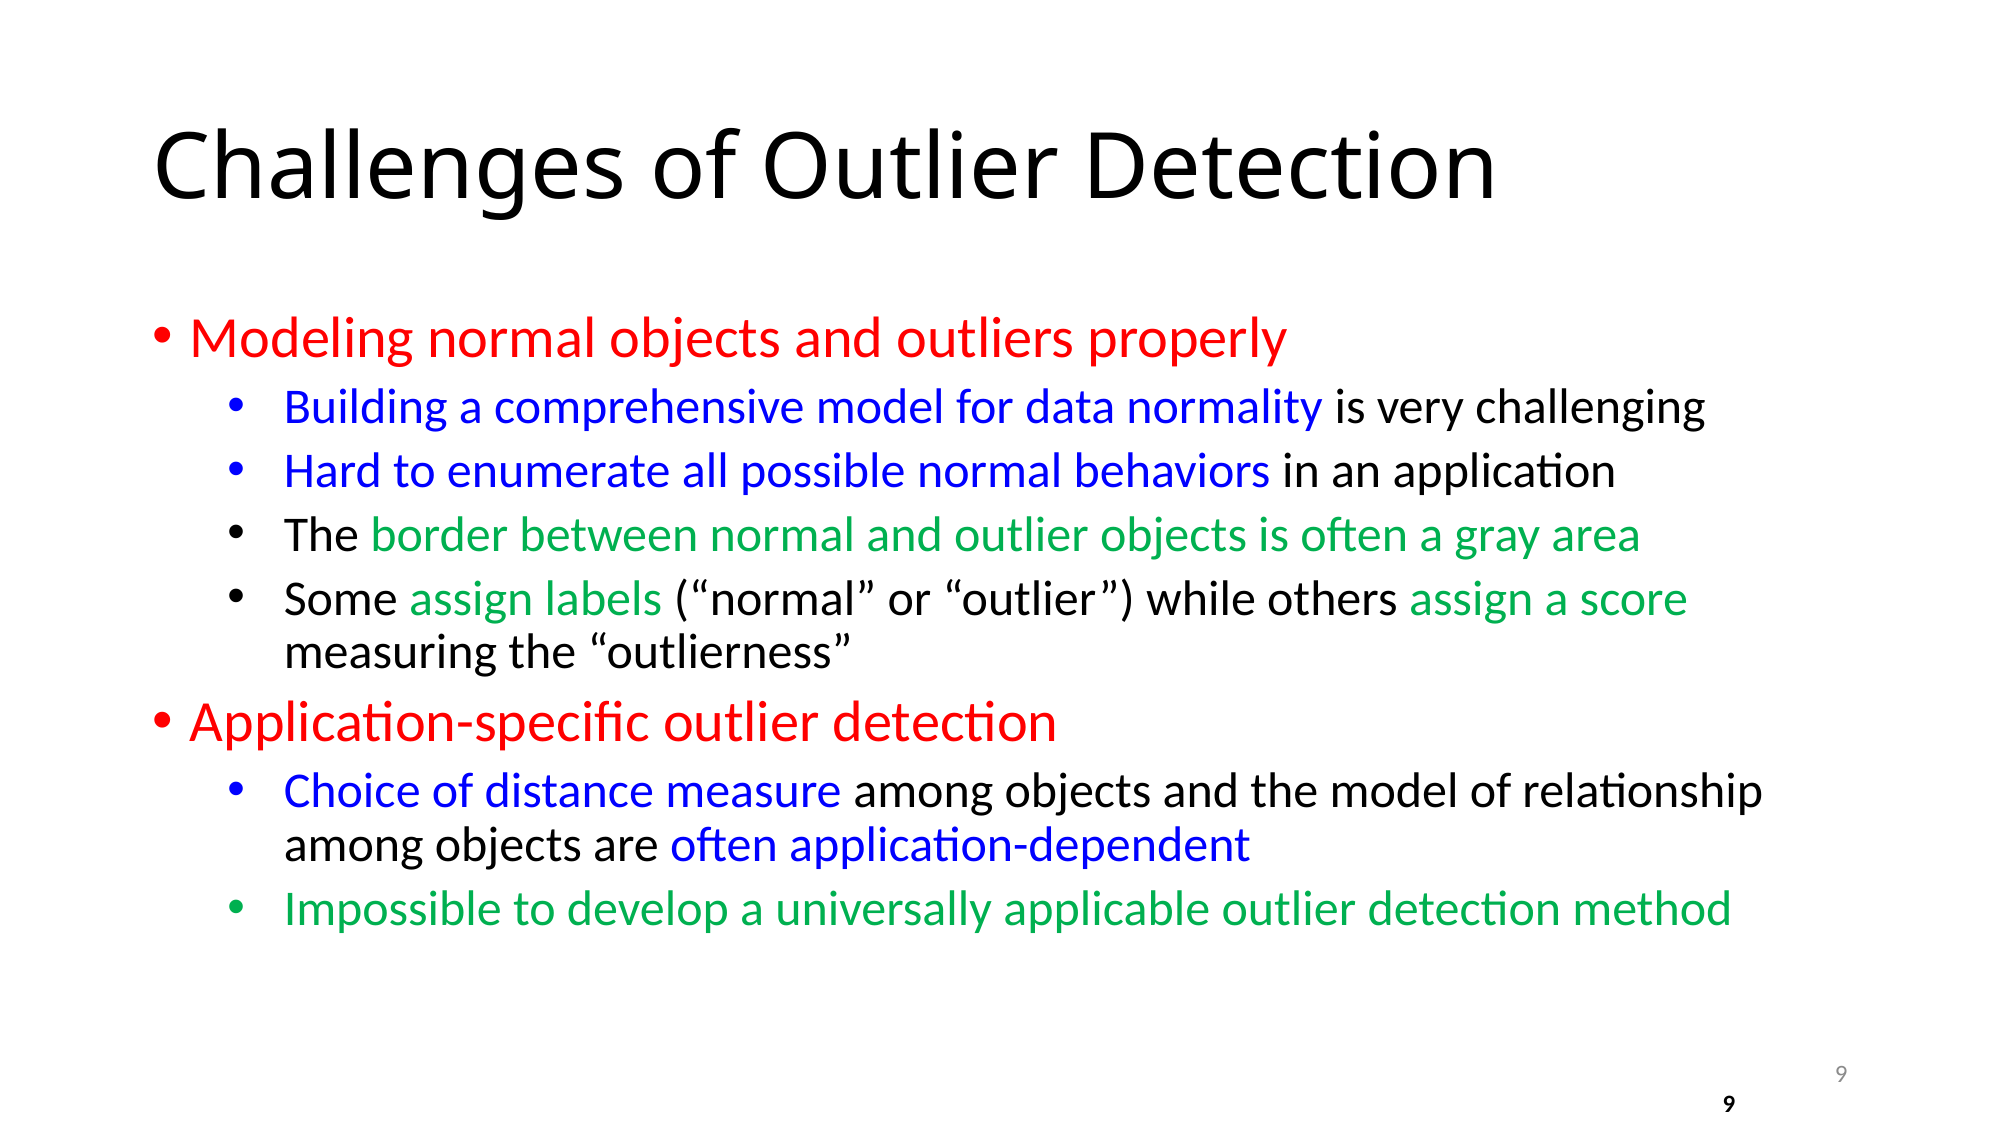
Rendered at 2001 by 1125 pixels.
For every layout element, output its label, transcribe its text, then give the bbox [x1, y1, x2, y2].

text_box 9 [1437, 1103, 1750, 1125]
title Challenges of Outlier Detection [137, 59, 1863, 278]
slide_number 9 [1412, 1042, 1863, 1103]
list Modeling normal objects and outliers properly Building a comprehensive model for data normality is very challenging Hard to enumerate all possible normal behaviors in an application The border between normal and outlier objects is often a gray area Some assign labels (“normal” or “outlier”) while others assign a score measuring the “outlierness” Application-specific outlier detection Choice of distance measure among objects and the model of relationship among objects are often application-dependent Impossible to develop a universally applicable outlier detection method [137, 299, 1863, 1014]
